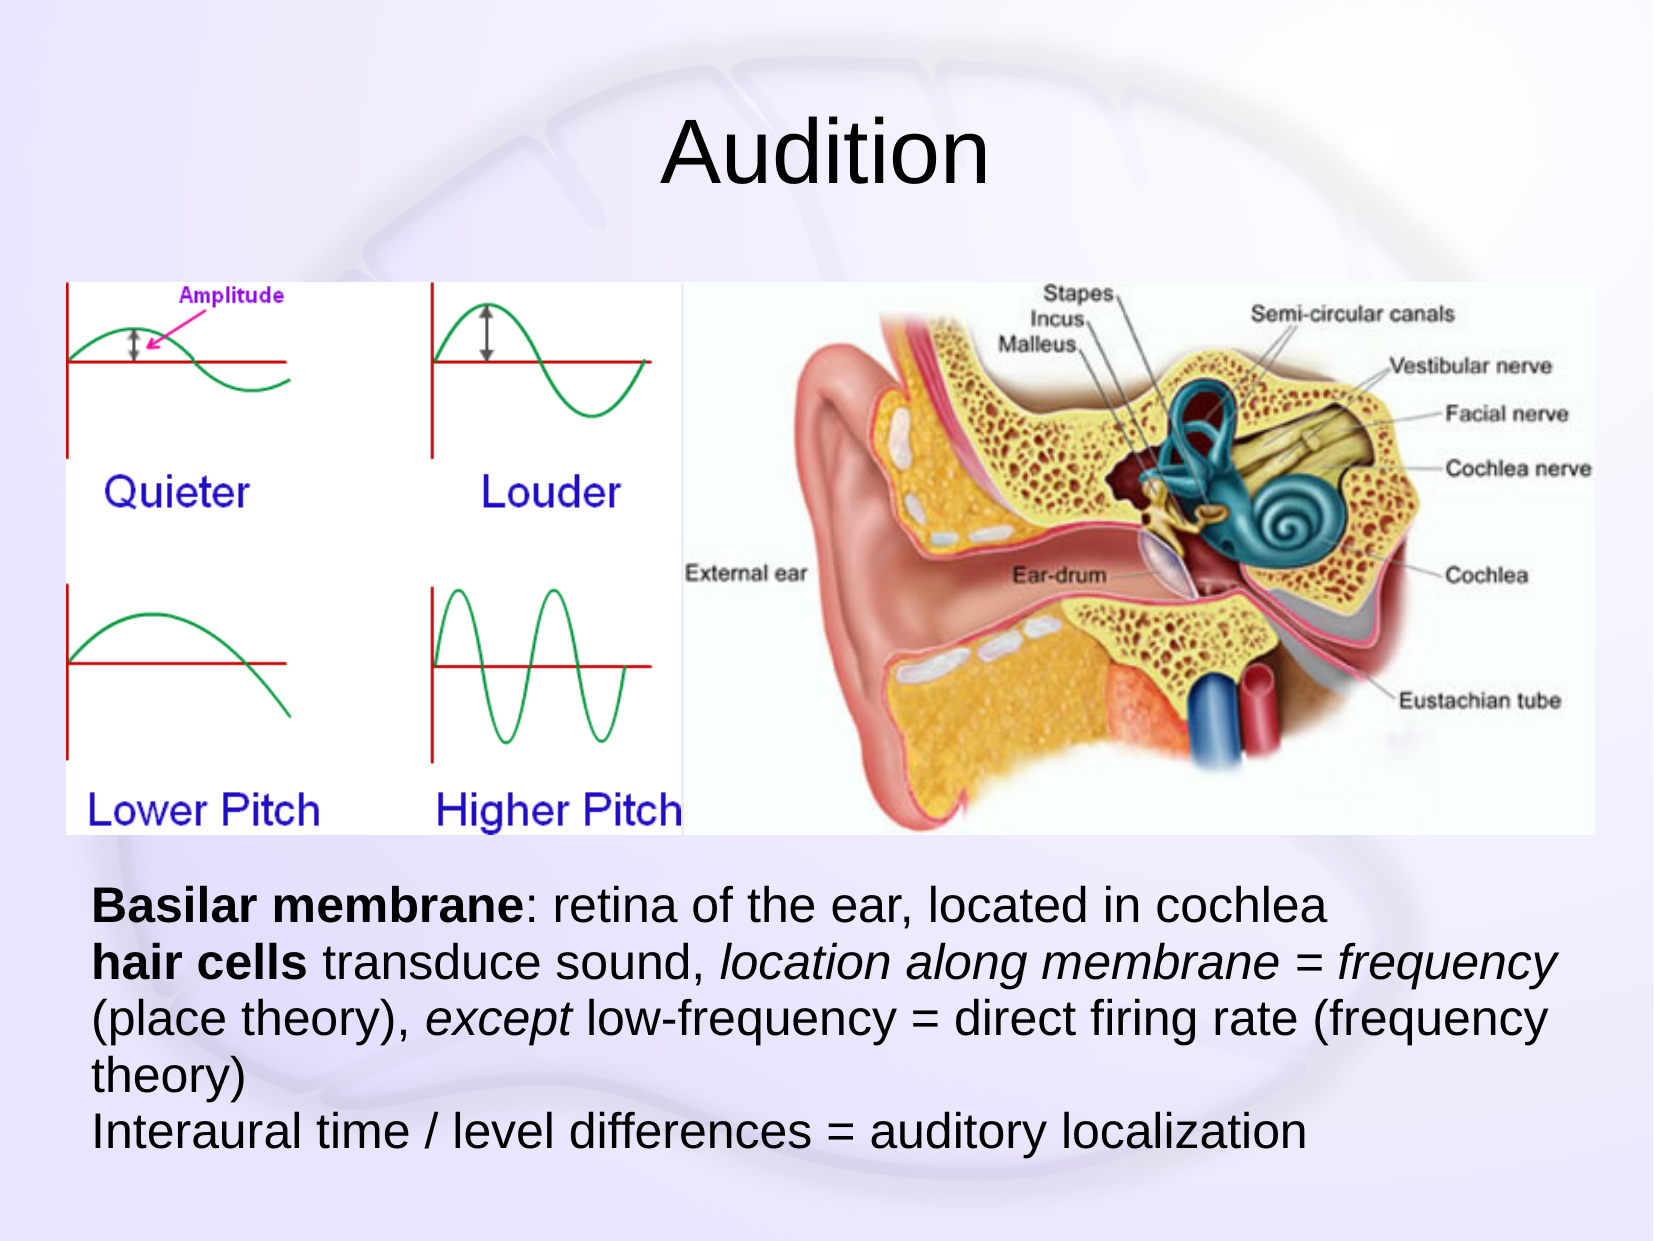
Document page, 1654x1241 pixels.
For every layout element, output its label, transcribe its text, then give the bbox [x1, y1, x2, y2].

picture [0, 0, 1654, 1241]
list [63, 282, 685, 836]
title Audition [82, 49, 1571, 257]
text_box Basilar membrane: retina of the ear, located in cochlea hair cells transduce sound, location along membrane = frequency (place theory), except low-frequency = direct firing rate (frequency theory) Interaural time / level differences = auditory localization [76, 870, 1589, 1167]
